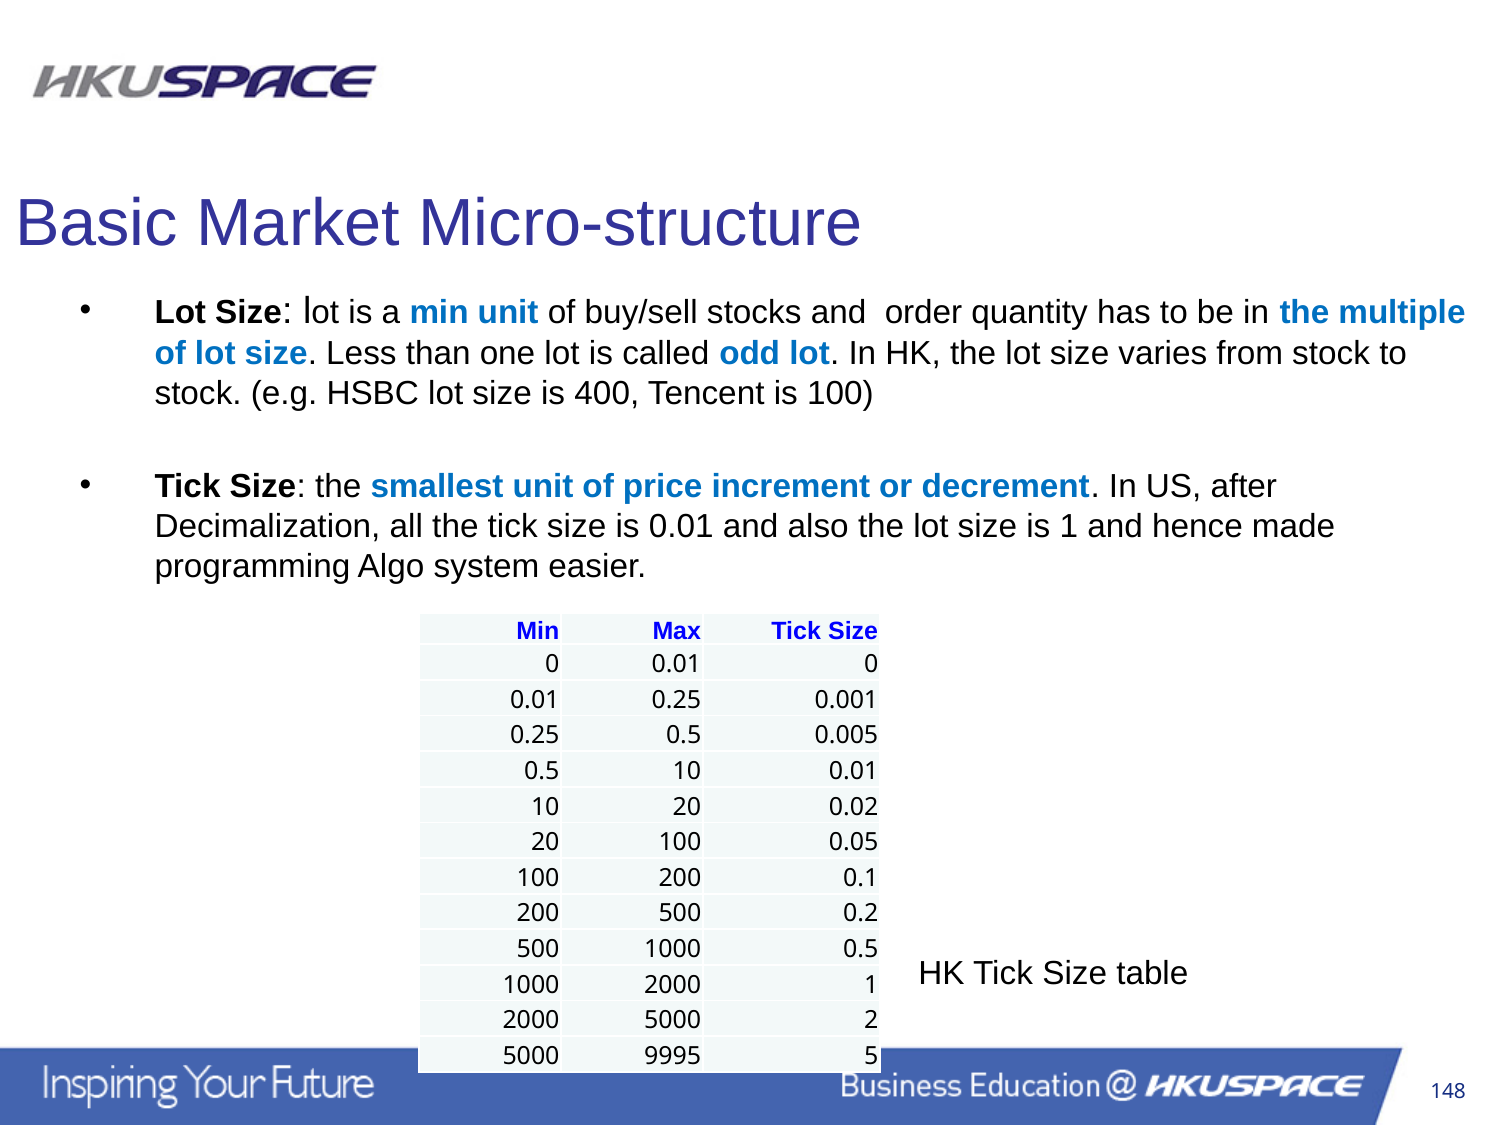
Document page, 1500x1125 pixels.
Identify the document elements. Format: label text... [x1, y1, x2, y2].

table_cell 0.05 [704, 823, 879, 857]
table_header Tick Size [704, 614, 879, 643]
table_cell 0.1 [704, 859, 879, 893]
table_cell 0.001 [704, 681, 879, 715]
table_cell 0.01 [562, 645, 702, 679]
table_cell 200 [562, 859, 702, 893]
table_cell 200 [420, 895, 560, 928]
table_cell 2 [704, 1001, 879, 1035]
table_cell 1000 [420, 966, 560, 1000]
table_cell 100 [420, 859, 560, 893]
table_cell 0.01 [420, 681, 560, 715]
table_cell 5000 [420, 1037, 560, 1071]
table_cell 0.5 [562, 716, 702, 750]
table_cell 0.5 [704, 930, 879, 964]
table_cell 0.01 [704, 752, 879, 786]
table_cell 10 [420, 788, 560, 822]
slide_number 148 [1415, 1070, 1499, 1125]
table_cell 20 [562, 788, 702, 822]
table_cell 500 [420, 930, 560, 964]
table_cell 5 [704, 1037, 879, 1071]
table_cell 10 [562, 752, 702, 786]
title Basic Market Micro-structure [0, 101, 1325, 266]
table_cell 0.25 [420, 716, 560, 750]
table_cell 2000 [562, 966, 702, 1000]
table_cell 2000 [420, 1001, 560, 1035]
table_header Max [562, 614, 702, 643]
table_cell 1 [704, 966, 879, 1000]
table_cell 0 [704, 645, 879, 679]
table_cell 1000 [562, 930, 702, 964]
table_cell 0 [420, 645, 560, 679]
picture [0, 0, 1500, 1125]
table_cell 20 [420, 823, 560, 857]
text_box HK Tick Size table [903, 944, 1306, 999]
table_cell 0.005 [704, 716, 879, 750]
table_cell 5000 [562, 1001, 702, 1035]
table_cell 0.2 [704, 895, 879, 928]
table_cell 500 [562, 895, 702, 928]
table_cell 9995 [562, 1037, 702, 1071]
text_box Lot Size: lot is a min unit of buy/sell stocks and order quantity has to be in the multiple of lot size. Less than one lot is called odd lot. In HK, the lot size varies from stock to stock. (e.g. HSBC lot size is 400, Tencent is 100) Tick Size: the smallest unit of price increment or decrement. In US, after Decimalization, all the tick size is 0.01 and also the lot size is 1 and hence made programming Algo system easier. [64, 278, 1483, 598]
table_header Min [420, 614, 560, 643]
table_cell 100 [562, 823, 702, 857]
table_cell 0.5 [420, 752, 560, 786]
table_cell 0.25 [562, 681, 702, 715]
table_cell 0.02 [704, 788, 879, 822]
